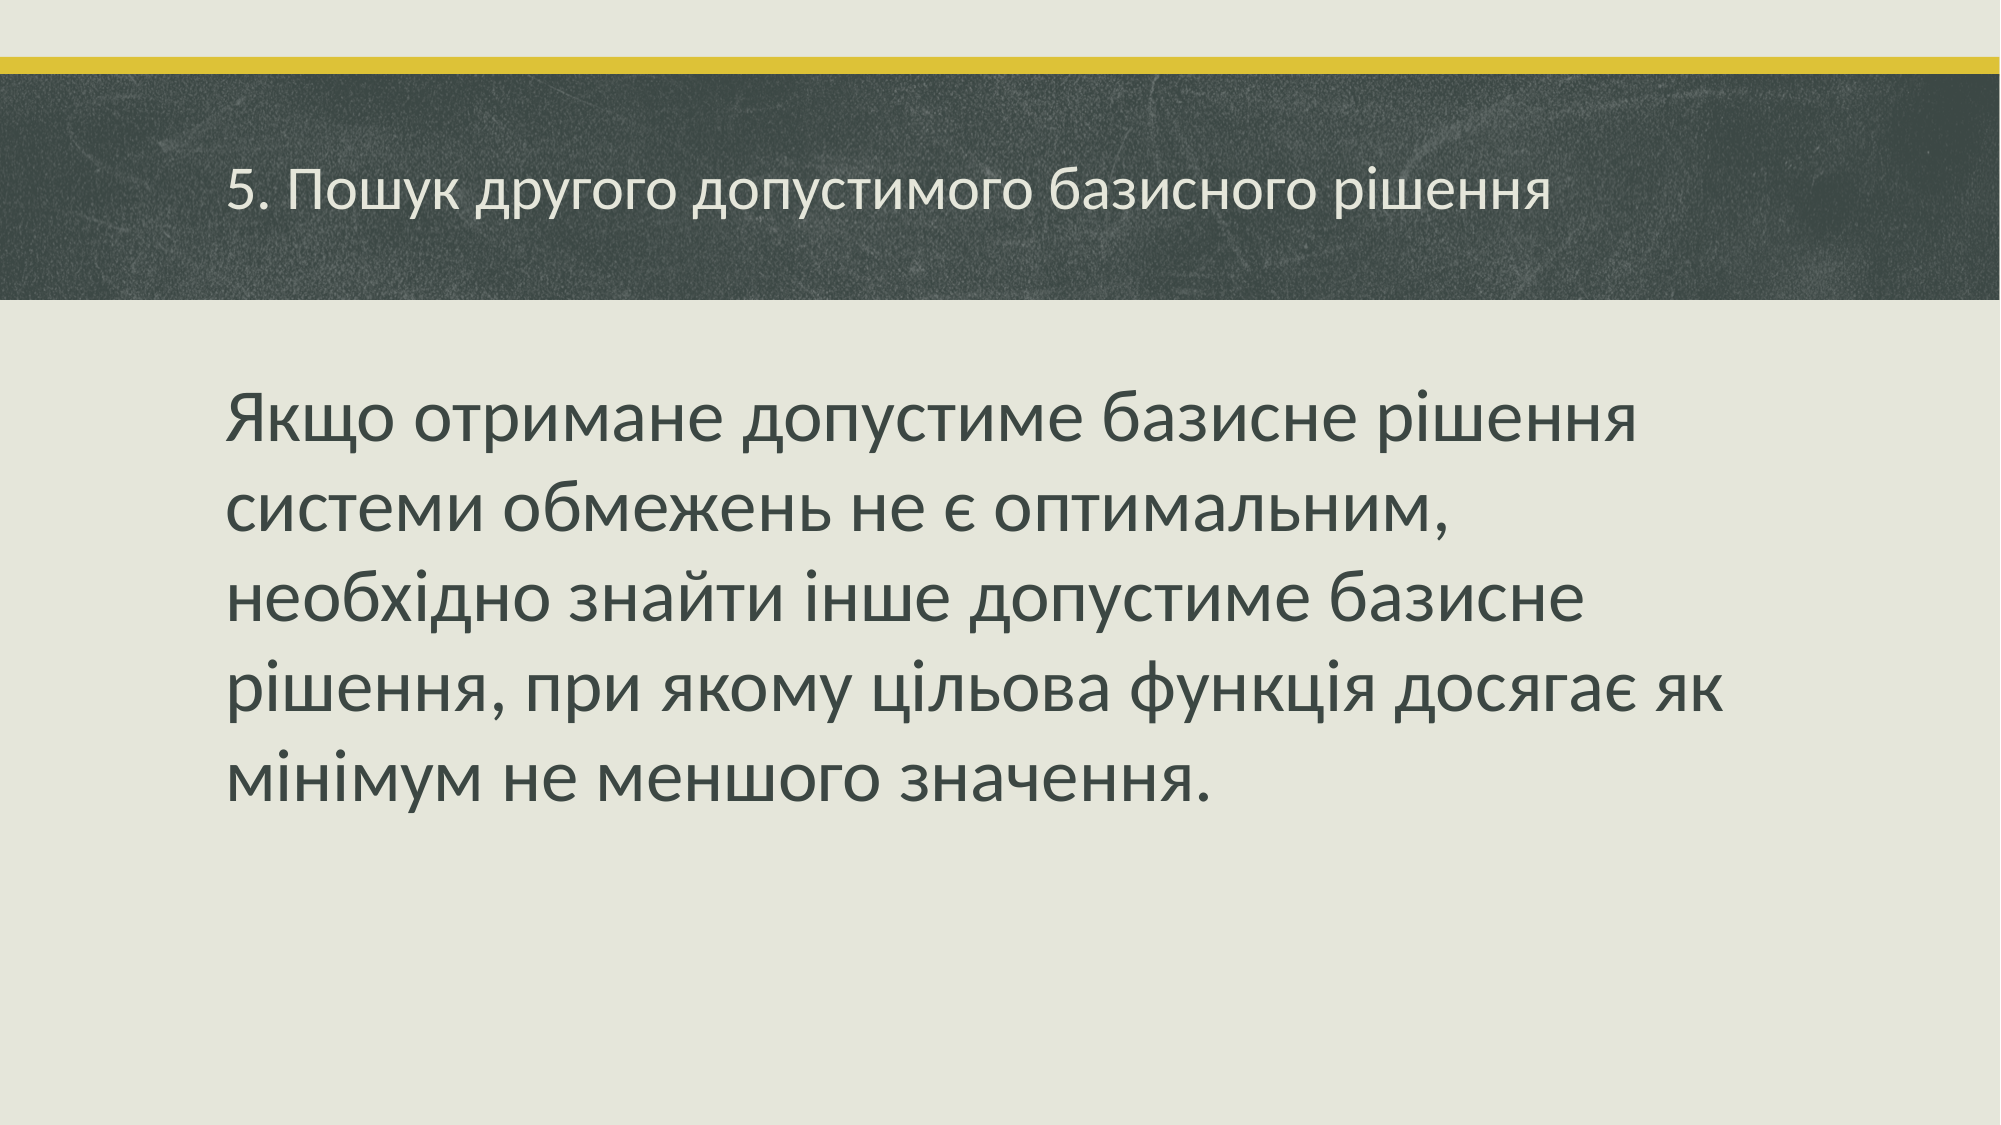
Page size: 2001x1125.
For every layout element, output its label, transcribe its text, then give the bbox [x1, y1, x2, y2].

list Якщо отримане допустиме базисне рішення системи обмежень не є оптимальним, необхідно знайти інше допустиме базисне рішення, при якому цільова функція досягає як мінімум не меншого значення. [210, 359, 1790, 1014]
title 5. Пошук другого допустимого базисного рішення [210, 76, 1790, 300]
picture [0, 74, 2000, 300]
